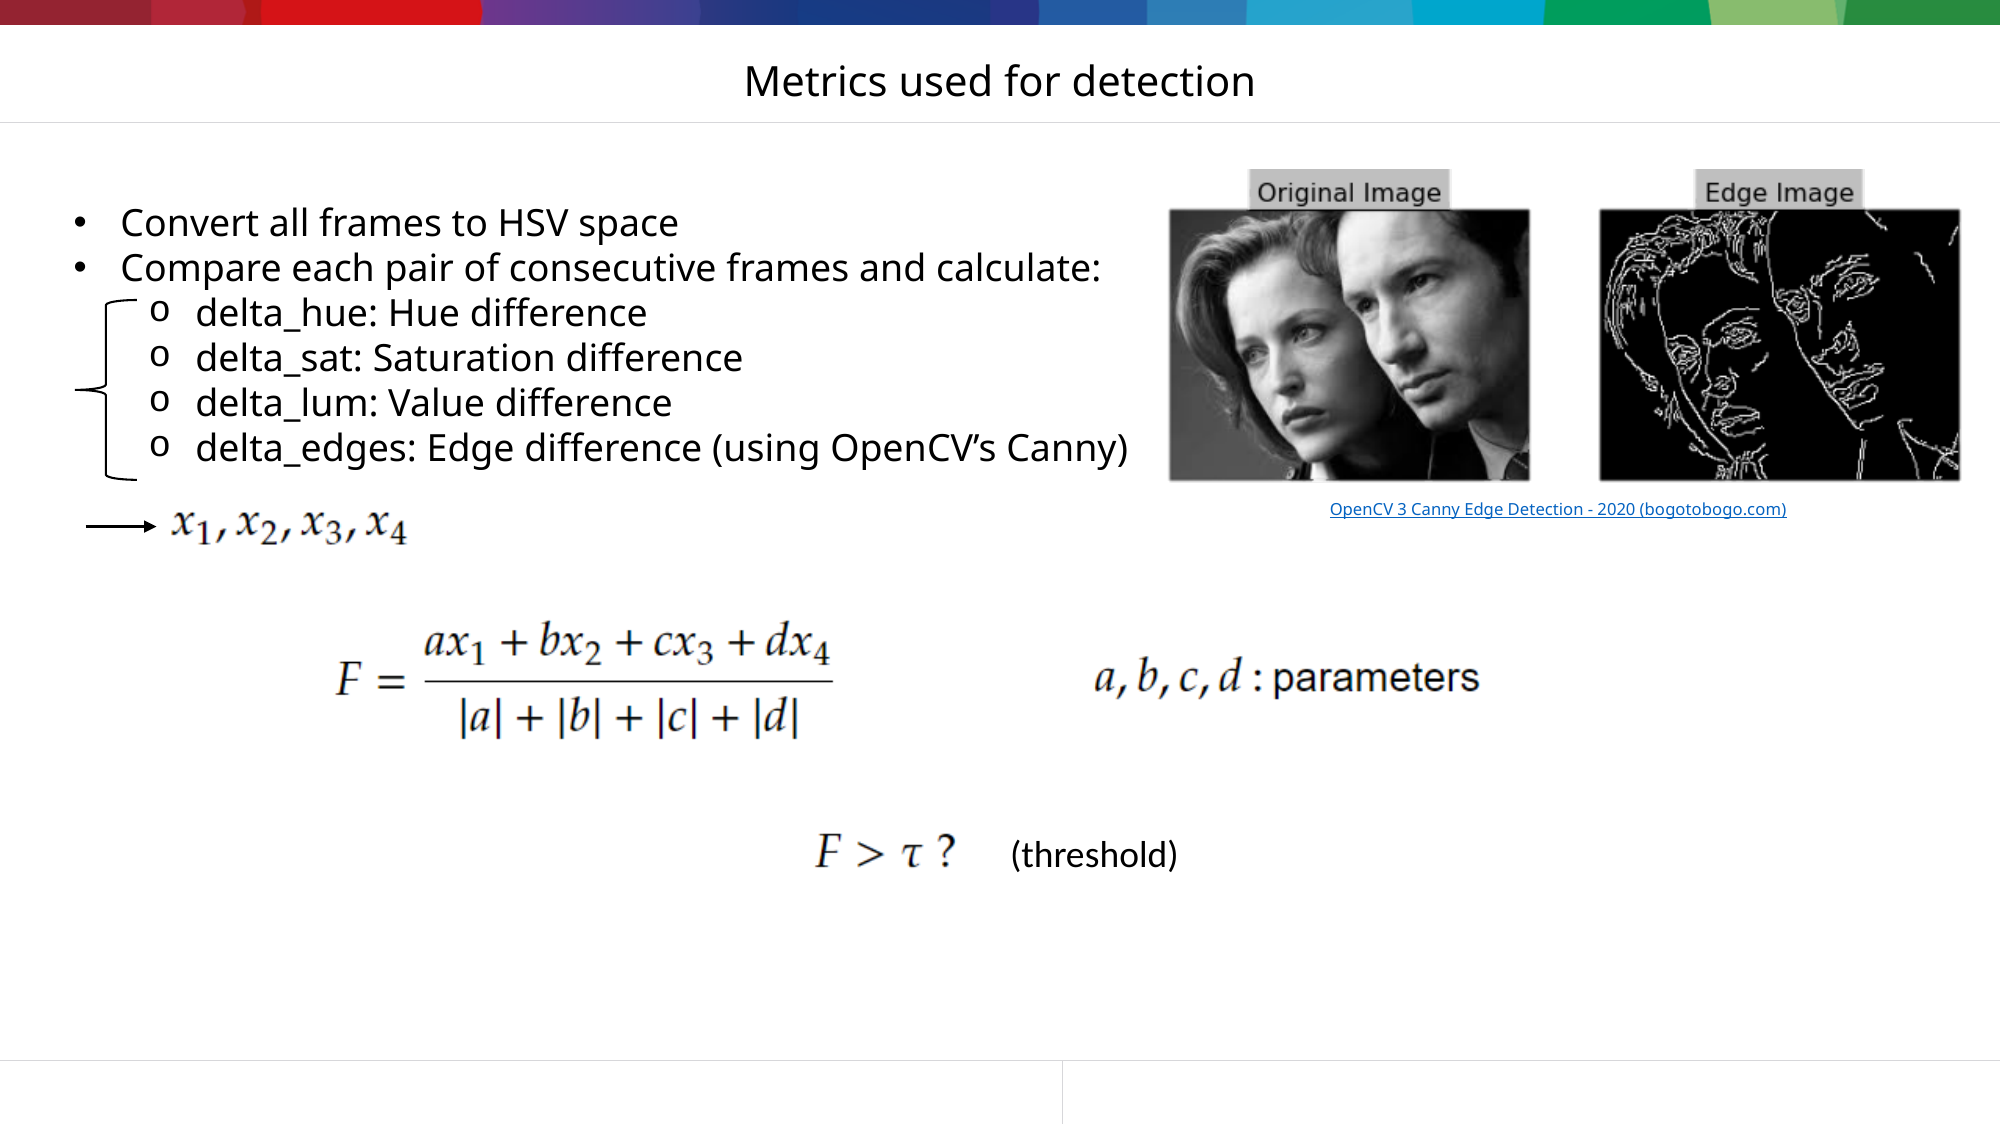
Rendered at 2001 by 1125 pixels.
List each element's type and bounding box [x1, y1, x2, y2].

text_box [0, 0, 2000, 1125]
picture [1083, 644, 1495, 720]
picture [792, 809, 988, 894]
picture [156, 486, 423, 567]
picture [325, 610, 877, 766]
picture [1148, 169, 1982, 503]
